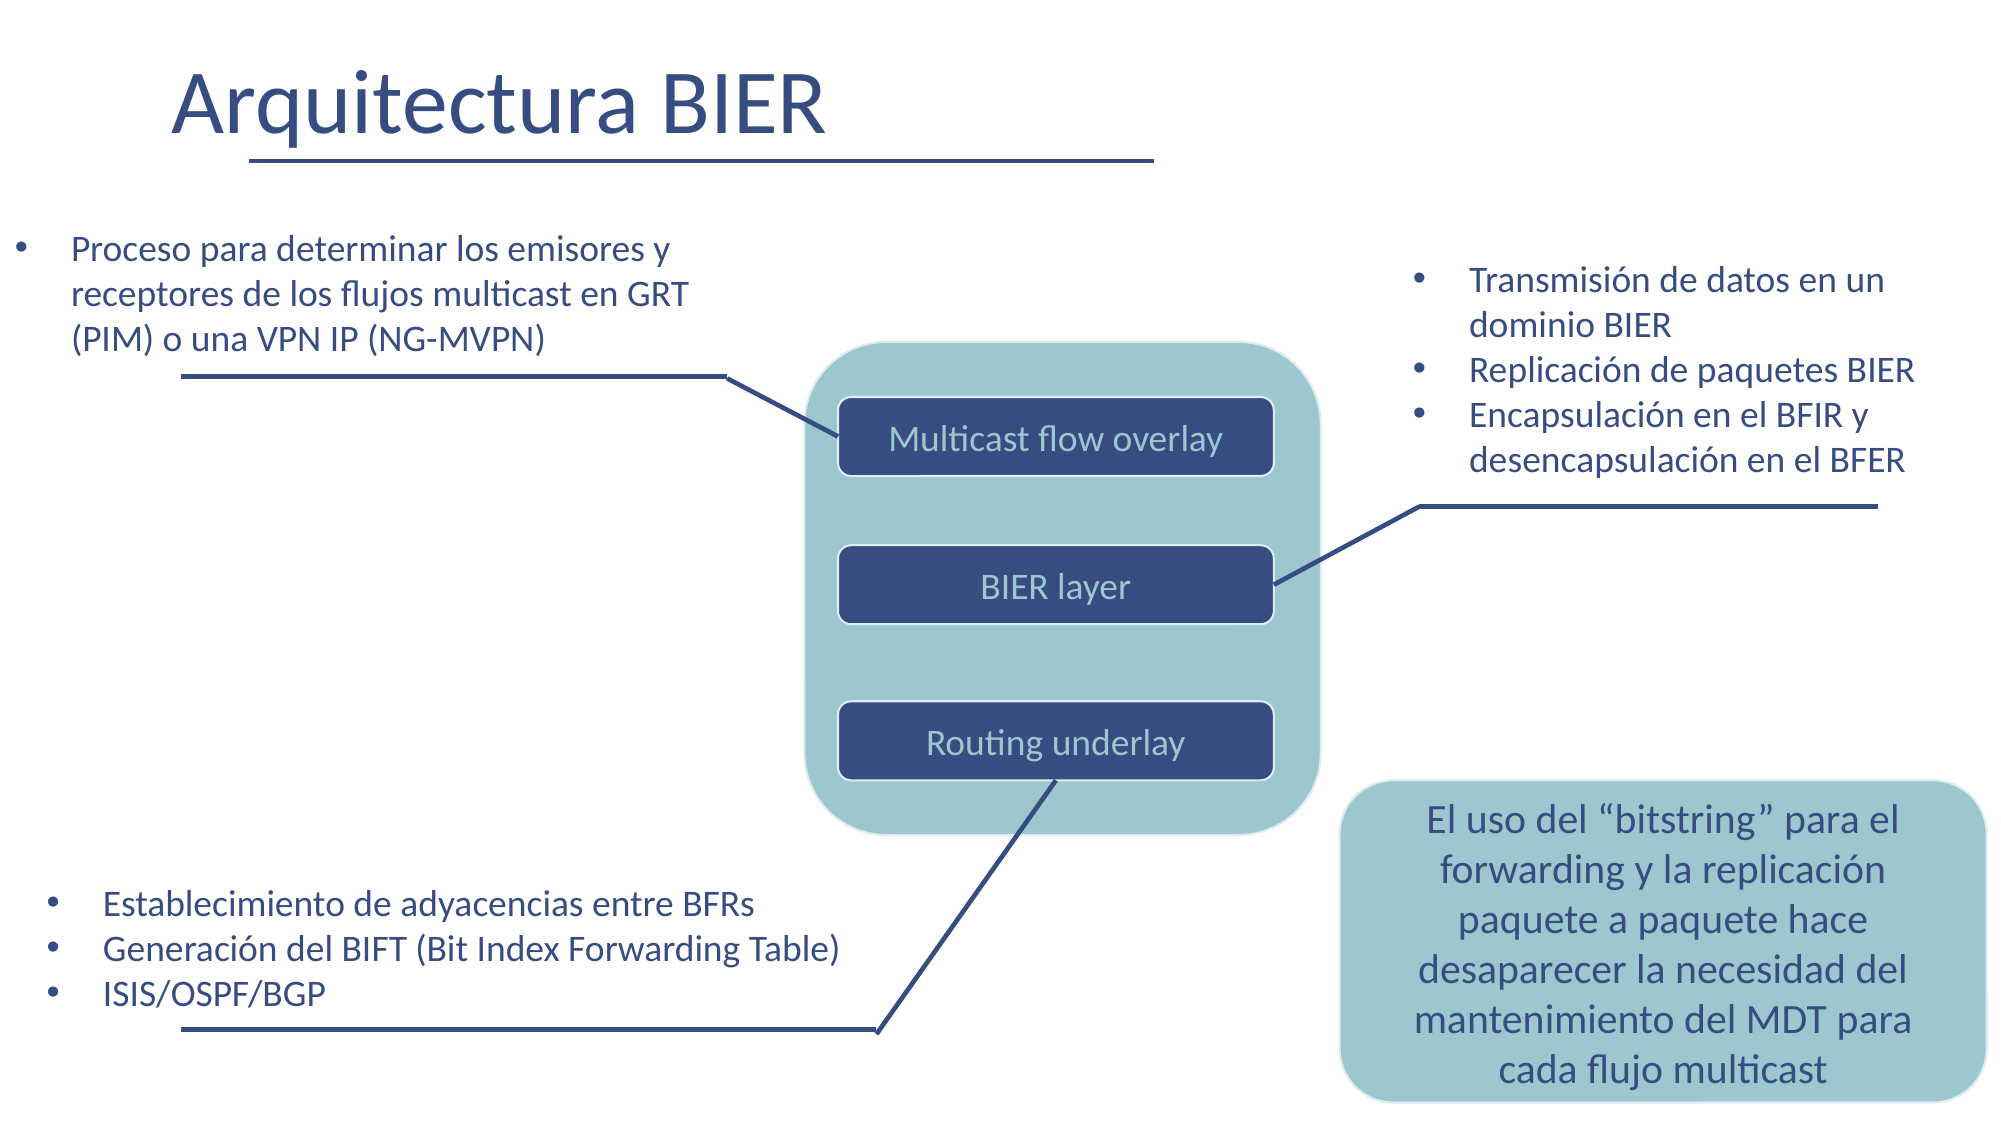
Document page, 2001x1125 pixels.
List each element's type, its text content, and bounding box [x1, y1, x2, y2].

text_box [804, 341, 1321, 836]
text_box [876, 780, 1056, 1035]
text_box Establecimiento de adyacencias entre BFRs Generación del BIFT (Bit Index Forwarding Table) ISIS/OSPF/BGP [31, 871, 876, 1022]
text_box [727, 378, 838, 437]
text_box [1273, 506, 1420, 585]
text_box Proceso para determinar los emisores y receptores de los flujos multicast en GRT (PIM) o una VPN IP (NG-MVPN) [0, 216, 728, 367]
text_box Transmisión de datos en un dominio BIER Replicación de paquetes BIER Encapsulación en el BFIR y desencapsulación en el BFER [1398, 247, 2000, 487]
text_box El uso del “bitstring” para el forwarding y la replicación paquete a paquete hace desaparecer la necesidad del mantenimiento del MDT para cada flujo multicast [1338, 779, 1988, 1104]
text_box Arquitectura BIER [156, 34, 1786, 160]
